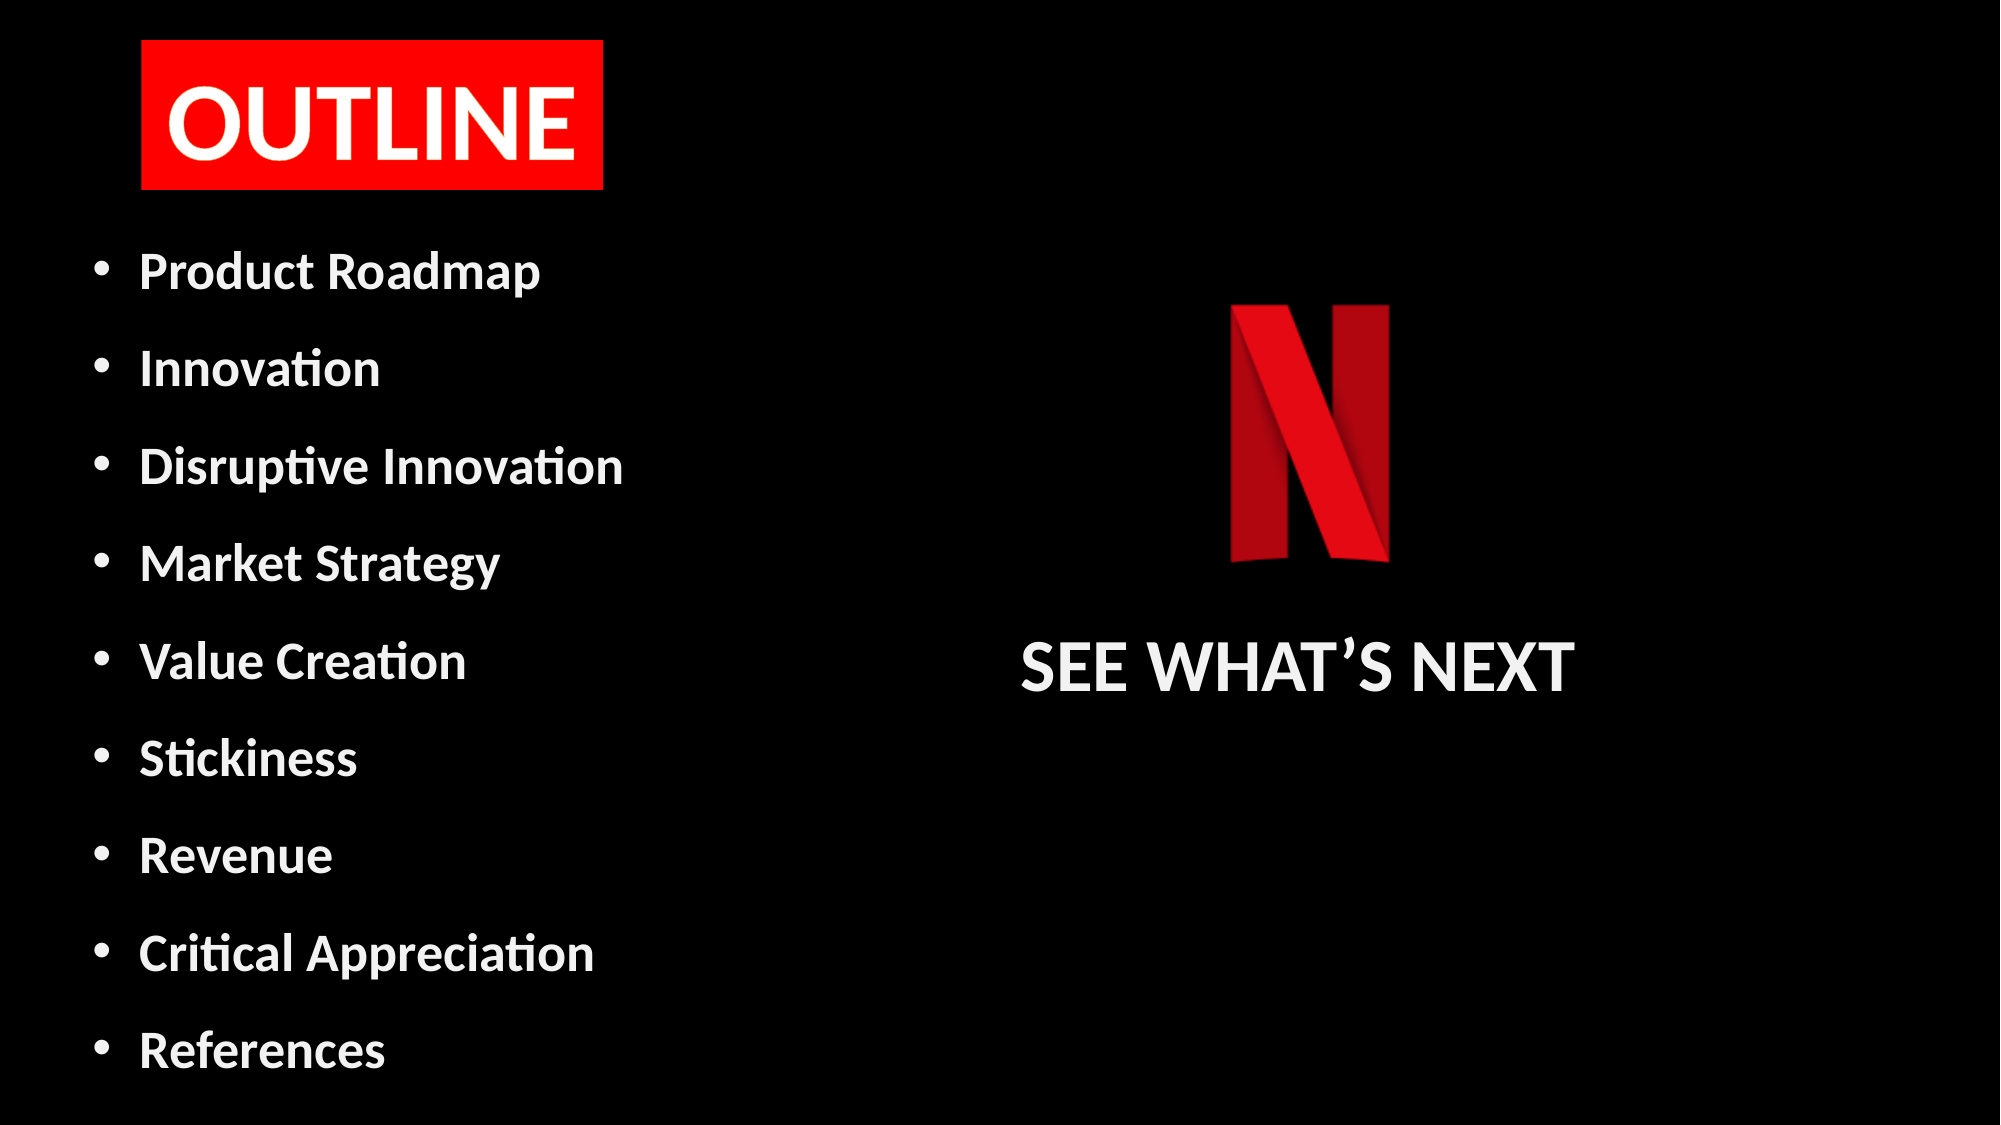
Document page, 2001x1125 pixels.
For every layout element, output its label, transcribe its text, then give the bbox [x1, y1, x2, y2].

picture [1114, 258, 1507, 610]
text_box Product Roadmap Innovation Disruptive Innovation Market Strategy Value Creation Stickiness Revenue Critical Appreciation References [77, 195, 1157, 1088]
text_box OUTLINE [141, 40, 604, 190]
text_box SEE WHAT’S NEXT [1157, 609, 1613, 714]
